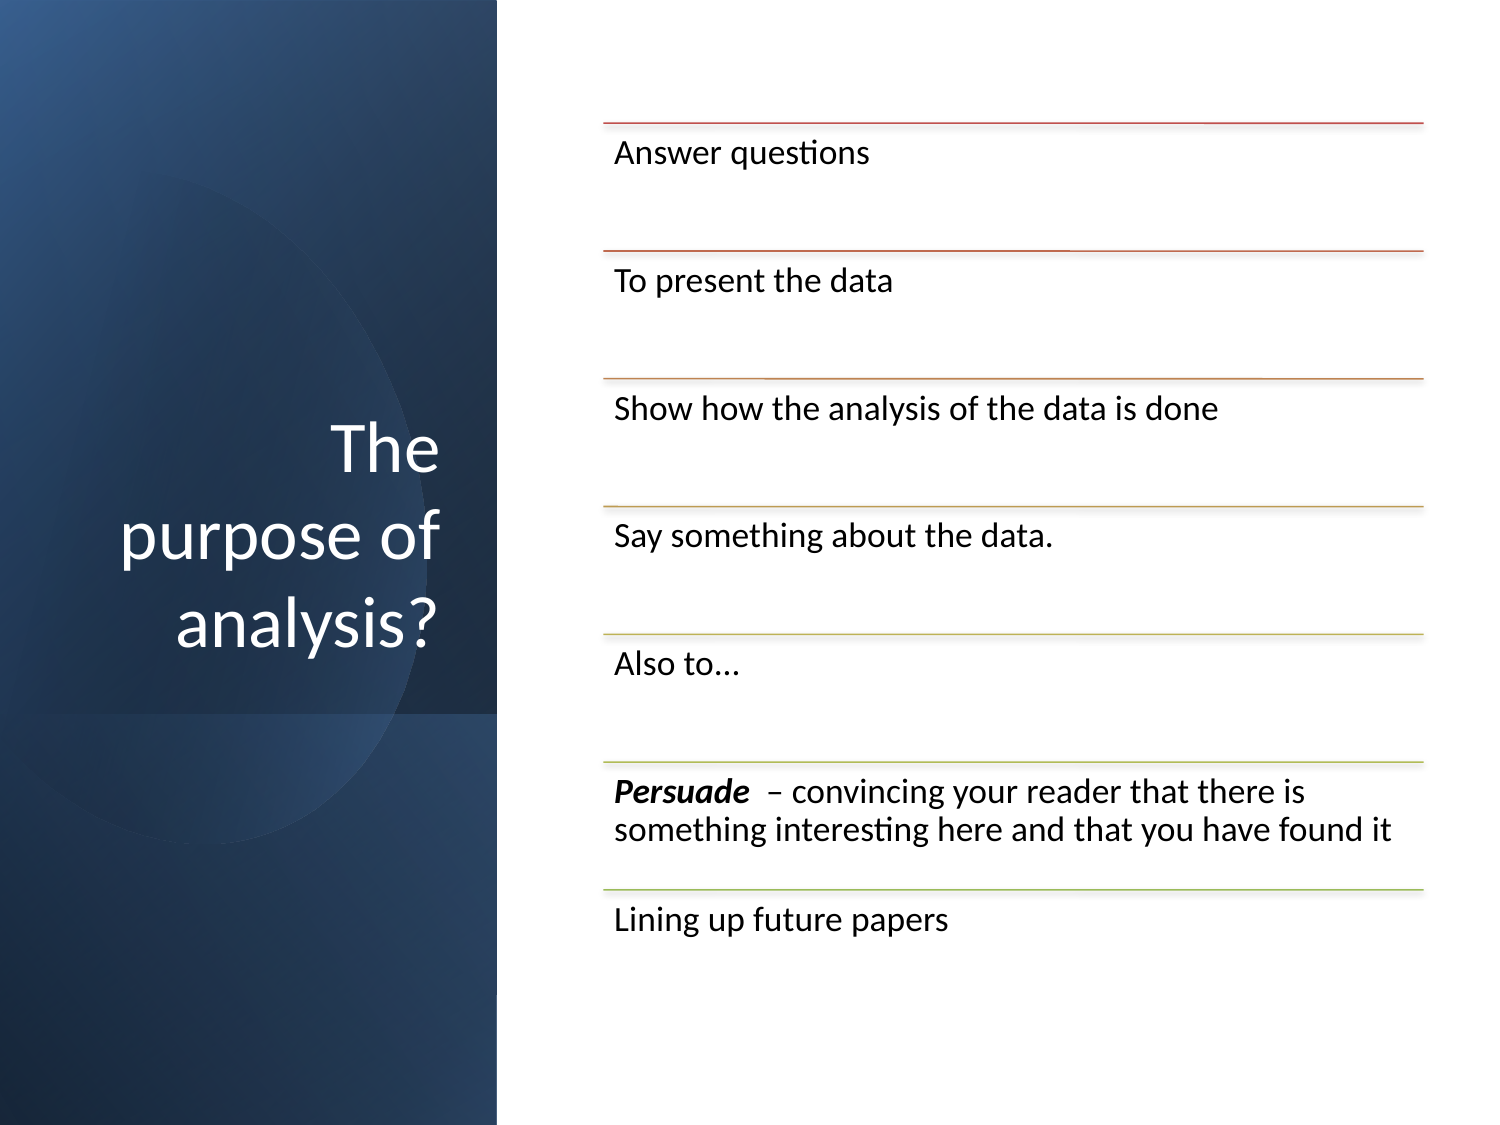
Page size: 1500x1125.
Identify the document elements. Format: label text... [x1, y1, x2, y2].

text_box [499, 0, 1500, 1125]
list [603, 122, 1424, 1018]
text_box [0, 0, 499, 1125]
title The purpose of analysis? [72, 276, 456, 670]
